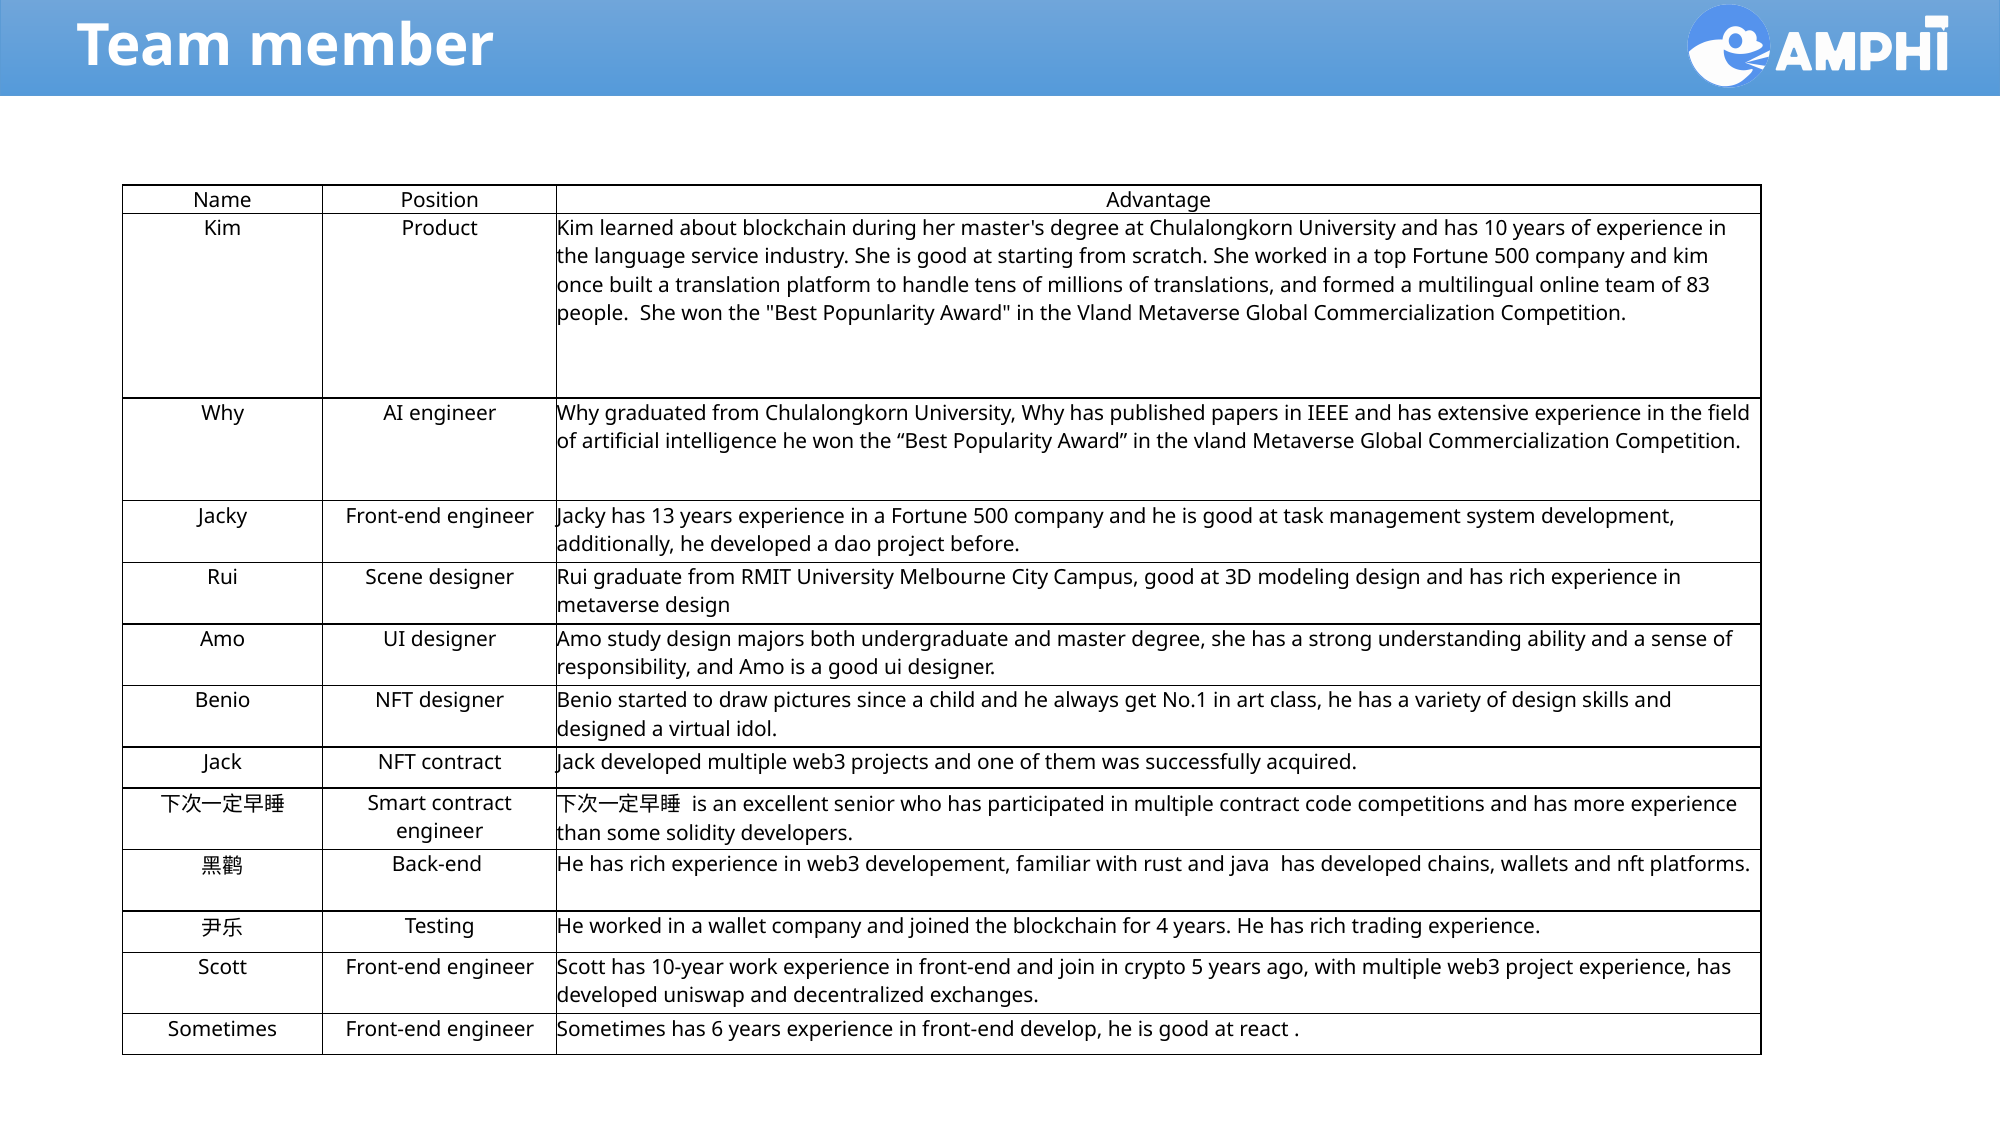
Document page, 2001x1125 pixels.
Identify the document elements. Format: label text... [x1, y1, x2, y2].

table_cell Front-end engineer [323, 953, 556, 1013]
table_cell Jack developed multiple web3 projects and one of them was successfully acquired. [557, 748, 1760, 787]
table_cell Benio started to draw pictures since a child and he always get No.1 in art class, he has a variety of design skills and designed a virtual idol. [557, 686, 1760, 746]
table_cell Sometimes has 6 years experience in front-end develop, he is good at react . [557, 1014, 1760, 1054]
table_cell Front-end engineer [323, 501, 556, 562]
table_cell Why graduated from Chulalongkorn University, Why has published papers in IEEE and has extensive experience in the field of artificial intelligence he won the “Best Popularity Award” in the vland Metaverse Global Commercialization Competition. [557, 399, 1760, 500]
table_cell Smart contract engineer [323, 789, 556, 849]
table_cell Scene designer [323, 563, 556, 623]
table_cell Rui [123, 563, 322, 623]
table_cell NFT contract [323, 748, 556, 787]
table_cell 尹乐 [123, 912, 322, 952]
table_cell Scott [123, 953, 322, 1013]
table_cell Back-end [323, 850, 556, 910]
table_header Advantage [557, 186, 1760, 213]
table_cell 黑鹳 [123, 850, 322, 910]
text_box Team member [61, 0, 510, 85]
table_cell Benio [123, 686, 322, 746]
table_cell Front-end engineer [323, 1014, 556, 1054]
table_cell Sometimes [123, 1014, 322, 1054]
table_cell UI designer [323, 625, 556, 685]
table_cell Amo [123, 625, 322, 685]
table_cell Jack [123, 748, 322, 787]
table_cell Jacky has 13 years experience in a Fortune 500 company and he is good at task management system development, additionally, he developed a dao project before. [557, 501, 1760, 562]
table_cell Kim learned about blockchain during her master's degree at Chulalongkorn University and has 10 years of experience in the language service industry. She is good at starting from scratch. She worked in a top Fortune 500 company and kim once built a translation platform to handle tens of millions of translations, and formed a multilingual online team of 83 people. She won the "Best Popunlarity Award" in the Vland Metaverse Global Commercialization Competition. [557, 214, 1760, 397]
table_cell Rui graduate from RMIT University Melbourne City Campus, good at 3D modeling design and has rich experience in metaverse design [557, 563, 1760, 623]
table_cell NFT designer [323, 686, 556, 746]
table_header Name [123, 186, 322, 213]
table_cell He worked in a wallet company and joined the blockchain for 4 years. He has rich trading experience. [557, 912, 1760, 952]
picture [1680, 0, 1965, 93]
table_cell He has rich experience in web3 developement, familiar with rust and java has developed chains, wallets and nft platforms. [557, 850, 1760, 910]
table_cell 下次一定早睡 [123, 789, 322, 849]
table_cell 下次一定早睡 is an excellent senior who has participated in multiple contract code competitions and has more experience than some solidity developers. [557, 789, 1760, 849]
table_cell Testing [323, 912, 556, 952]
table_header Position [323, 186, 556, 213]
table_cell Amo study design majors both undergraduate and master degree, she has a strong understanding ability and a sense of responsibility, and Amo is a good ui designer. [557, 625, 1760, 685]
table_cell Scott has 10-year work experience in front-end and join in crypto 5 years ago, with multiple web3 project experience, has developed uniswap and decentralized exchanges. [557, 953, 1760, 1013]
table_cell Jacky [123, 501, 322, 562]
table_cell Why [123, 399, 322, 500]
table_cell Product [323, 214, 556, 397]
table_cell Kim [123, 214, 322, 397]
table_cell AI engineer [323, 399, 556, 500]
